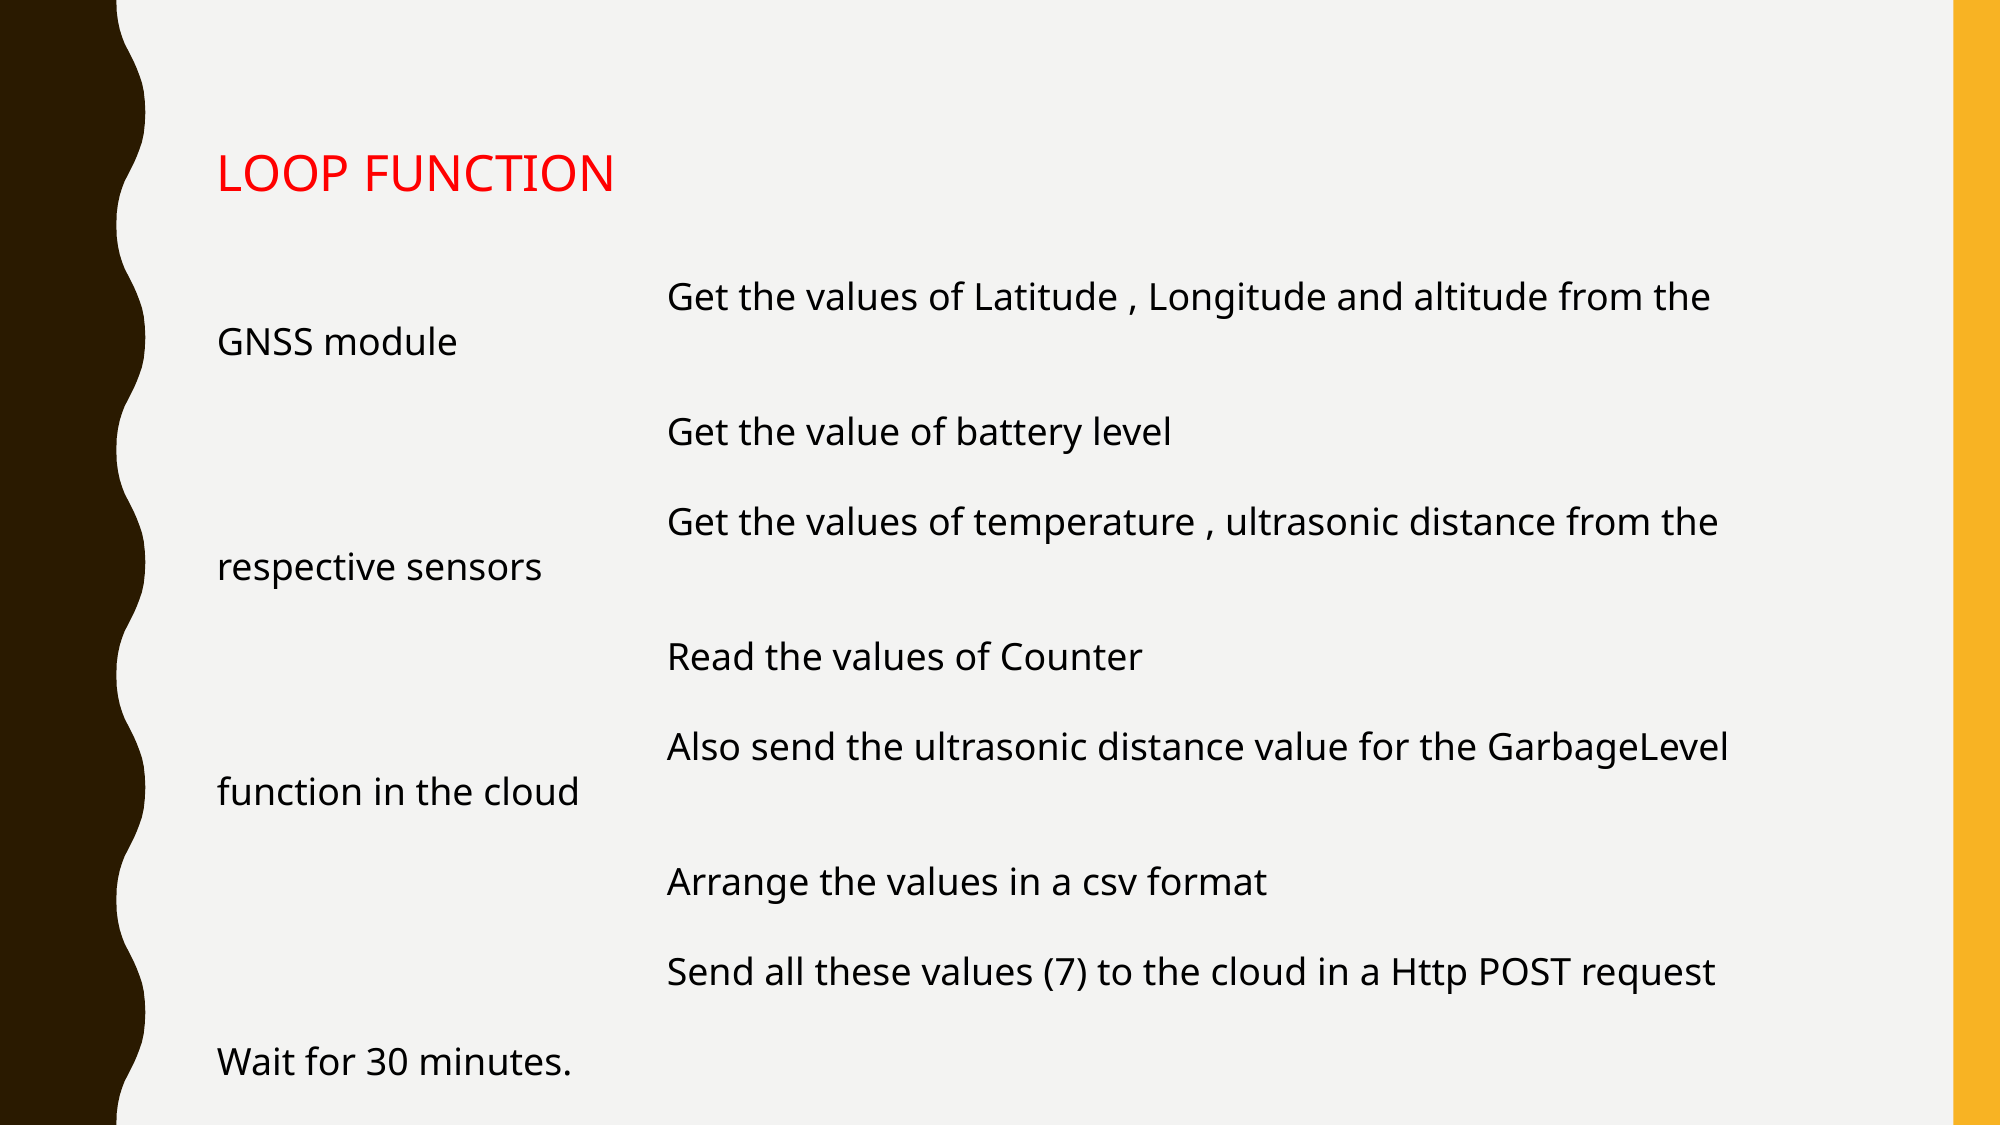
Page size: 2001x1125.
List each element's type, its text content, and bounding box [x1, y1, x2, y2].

text_box LOOP FUNCTION [202, 134, 1852, 209]
text_box Get the values of Latitude , Longitude and altitude from the GNSS module Get the value of battery level Get the values of temperature , ultrasonic distance from the respective sensors Read the values of Counter Also send the ultrasonic distance value for the GarbageLevel function in the cloud Arrange the values in a csv format Send all these values (7) to the cloud in a Http POST request Wait for 30 minutes. [202, 265, 1753, 1091]
